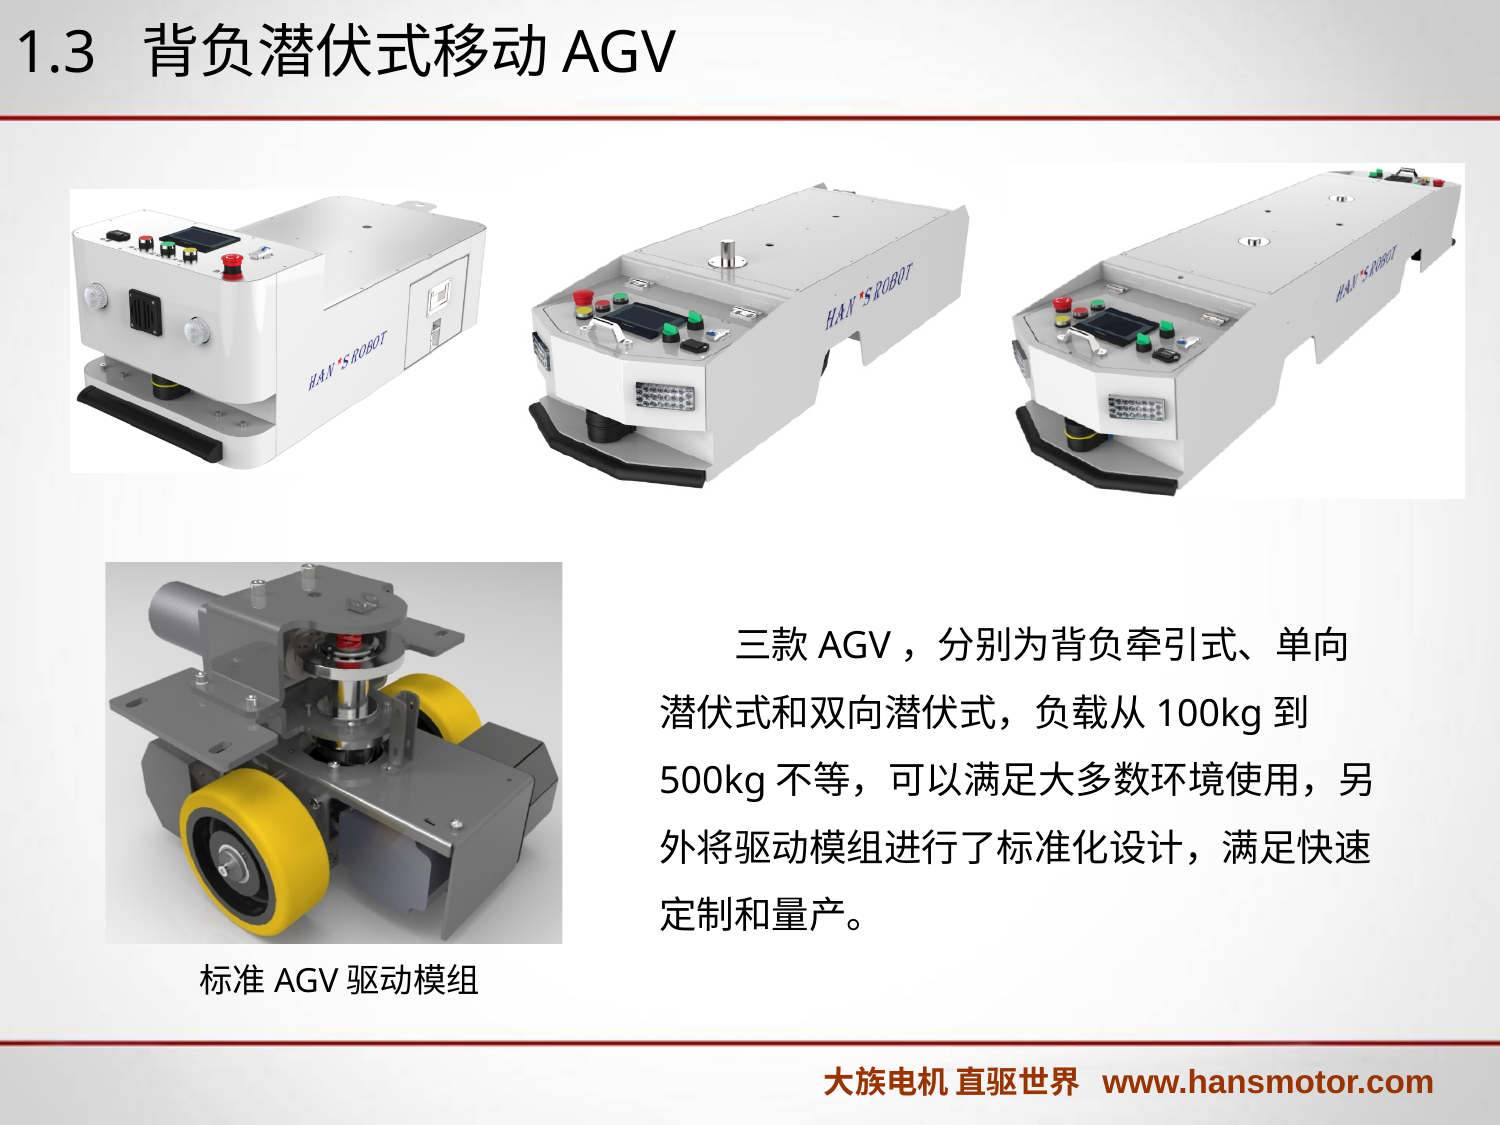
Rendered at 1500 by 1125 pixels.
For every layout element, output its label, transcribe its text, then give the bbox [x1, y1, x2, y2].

text_box 三款AGV，分别为背负牵引式、单向潜伏式和双向潜伏式，负载从100kg到500kg不等，可以满足大多数环境使用，另外将驱动模组进行了标准化设计，满足快速定制和量产。 [642, 572, 1397, 963]
text_box 大族电机 直驱世界 www.hansmotor.com [809, 1053, 1459, 1108]
text_box 标准AGV驱动模组 [174, 952, 506, 1011]
text_box 1.3 背负潜伏式移动AGV [0, 0, 1500, 104]
picture [0, 104, 1500, 1125]
